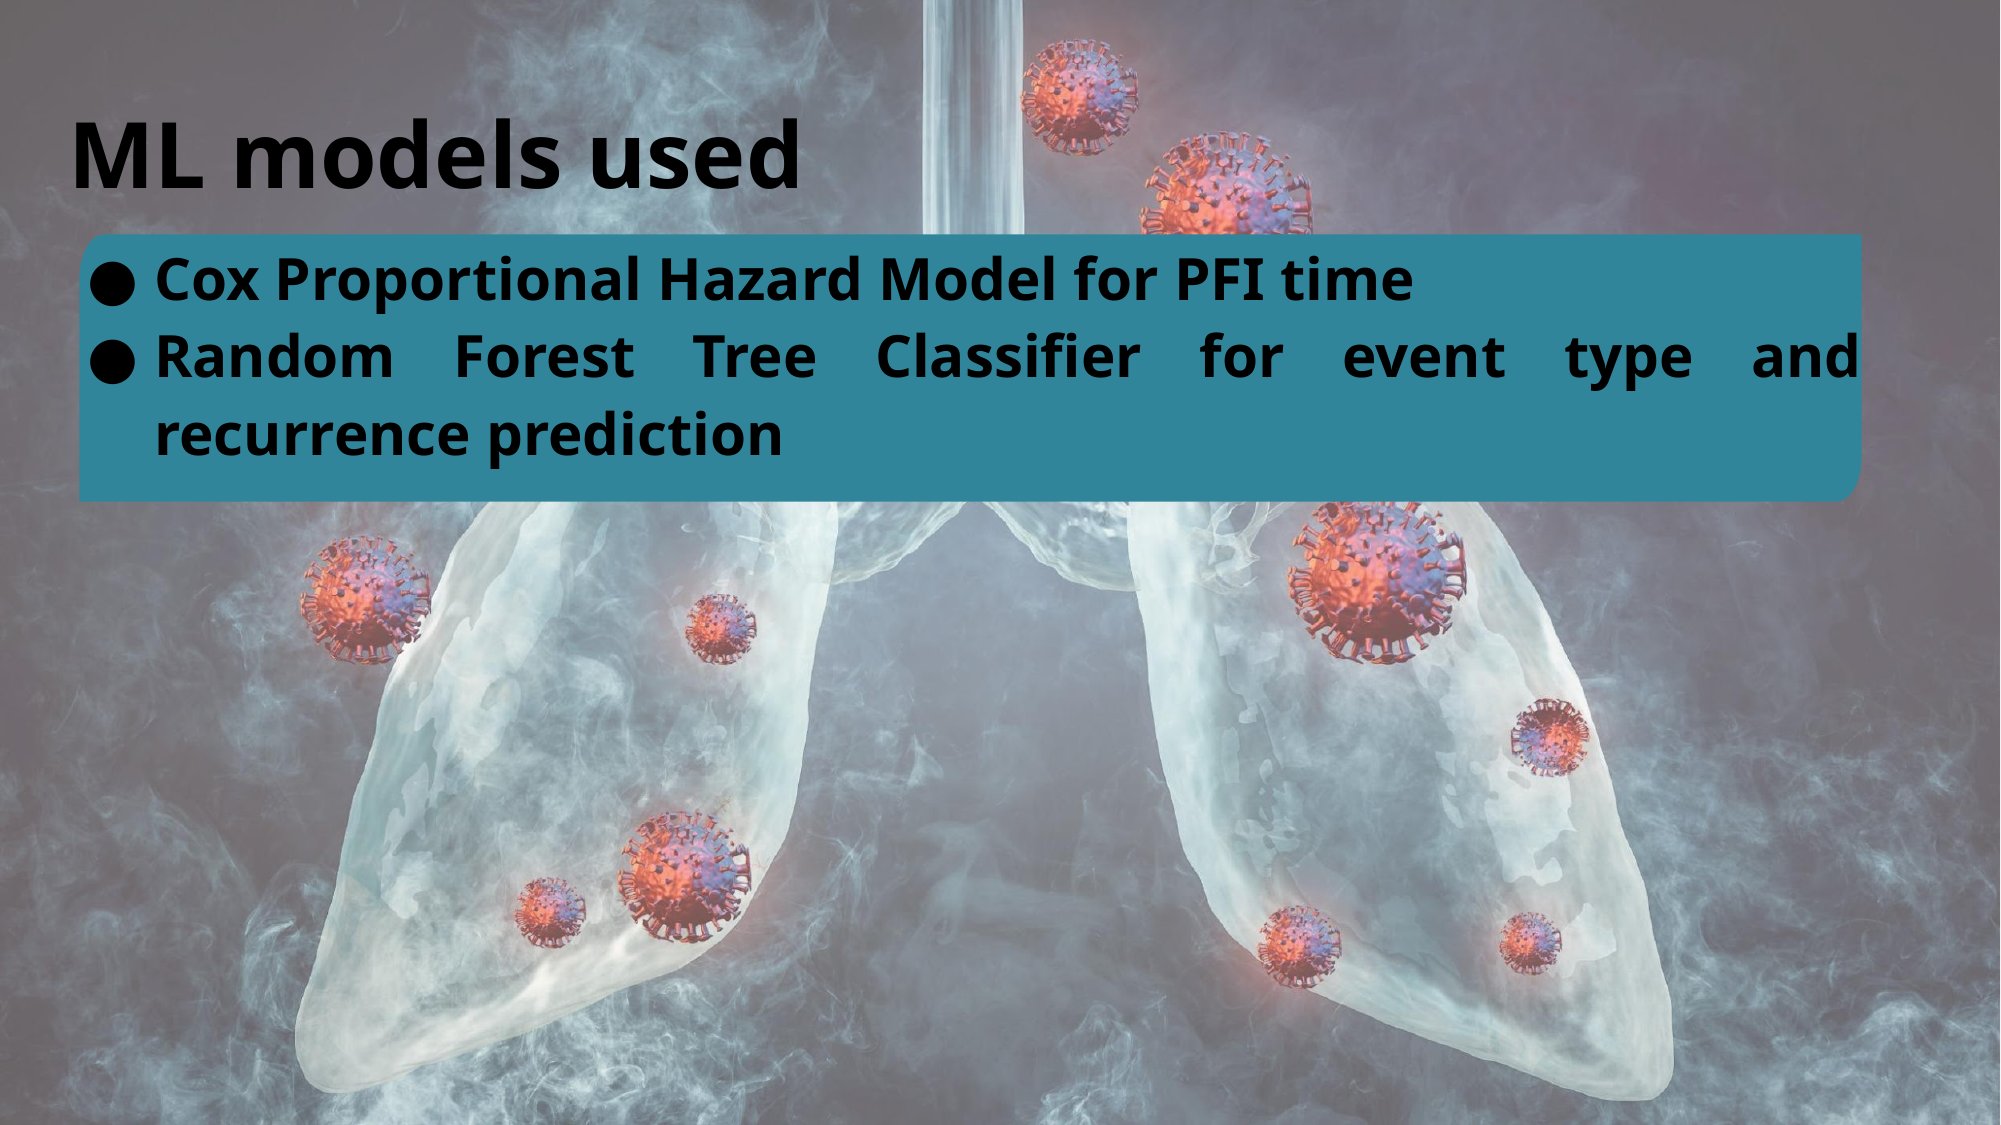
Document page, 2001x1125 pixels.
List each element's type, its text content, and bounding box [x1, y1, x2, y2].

picture [0, 0, 2001, 1125]
text_box Cox Proportional Hazard Model for PFI time Random Forest Tree Classifier for event type and recurrence prediction [79, 234, 1862, 502]
title ML models used [68, 97, 1537, 286]
